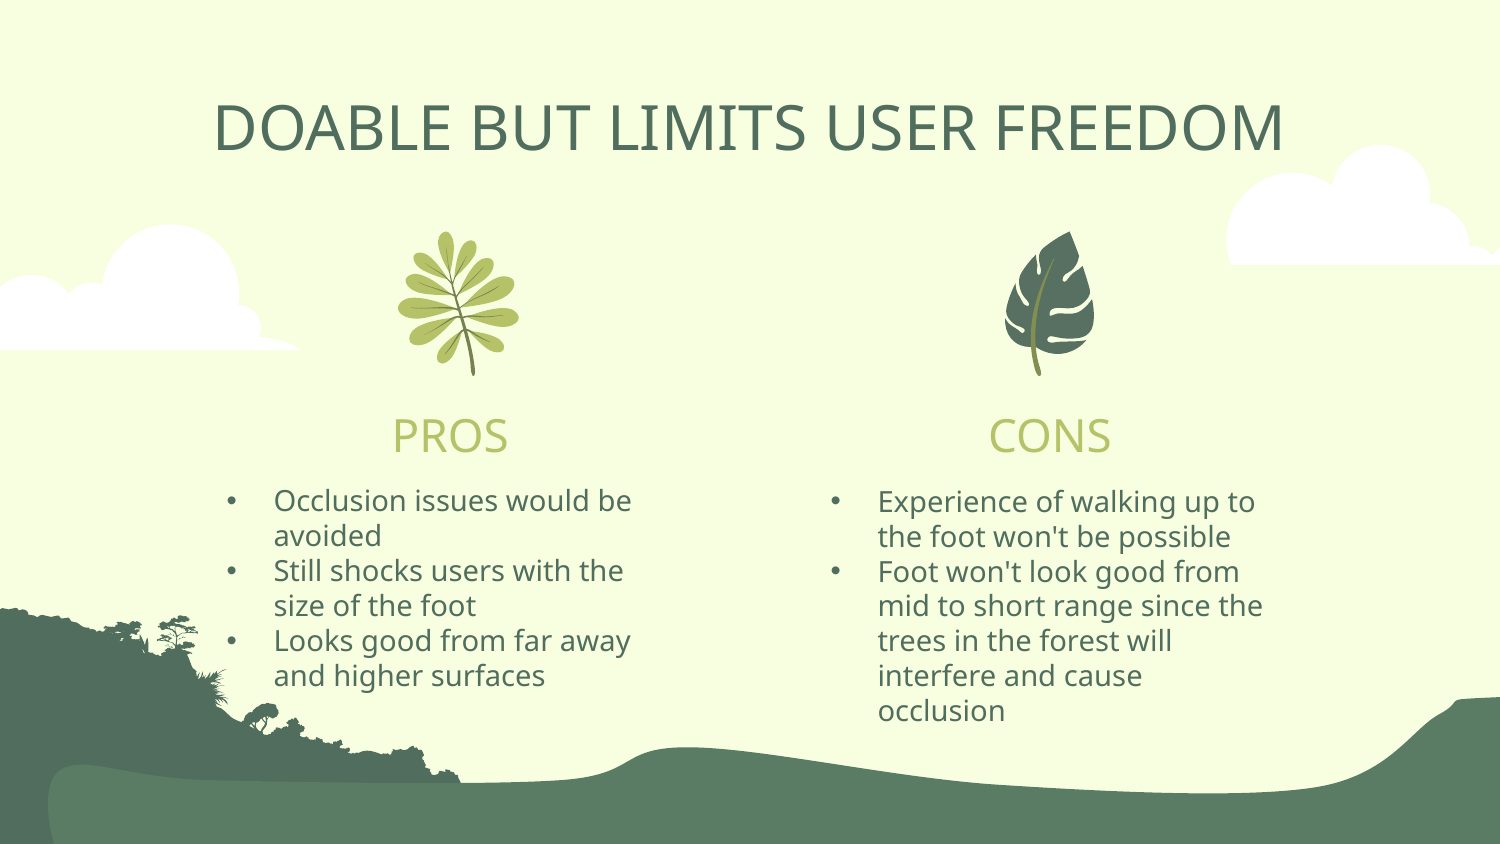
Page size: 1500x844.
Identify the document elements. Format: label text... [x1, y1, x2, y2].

subtitle CONS [811, 391, 1289, 476]
text_box Experience of walking up to the foot won't be possible Foot won't look good from mid to short range since the trees in the forest will interfere and cause occlusion [815, 467, 1293, 635]
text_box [1004, 231, 1095, 377]
subtitle Occlusion issues would be avoided Still shocks users with the size of the foot Looks good from far away and higher surfaces [211, 476, 689, 635]
title DOABLE BUT LIMITS USER FREEDOM [118, 72, 1382, 183]
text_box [390, 231, 526, 377]
subtitle PROS [211, 391, 689, 476]
